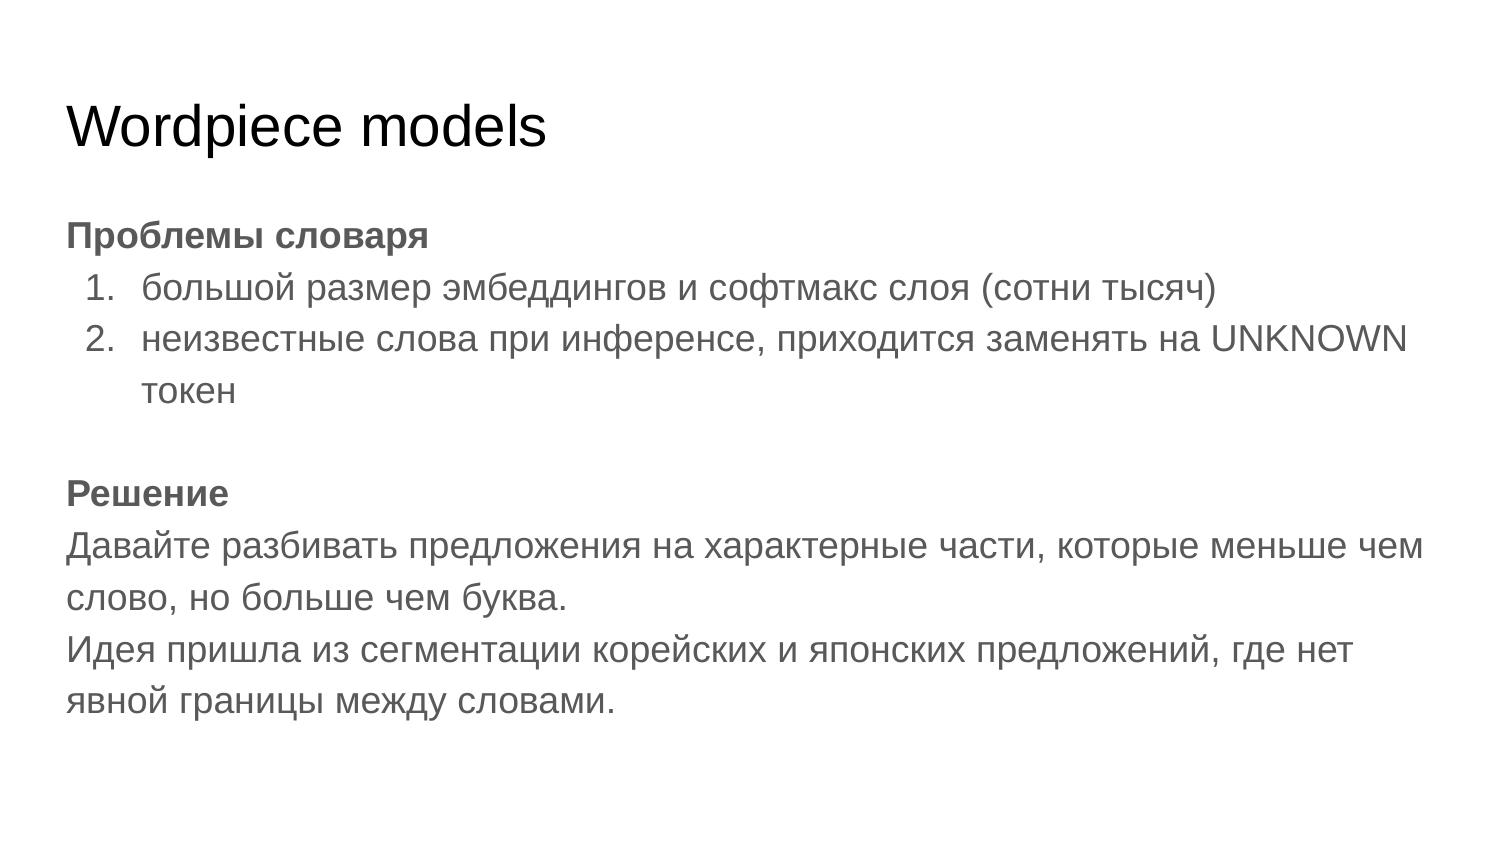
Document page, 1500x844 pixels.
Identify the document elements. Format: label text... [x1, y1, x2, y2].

title Wordpiece models [51, 72, 1449, 167]
list Проблемы словаря большой размер эмбеддингов и софтмакс слоя (сотни тысяч) неизвестные слова при инференсе, приходится заменять на UNKNOWN токен Решение Давайте разбивать предложения на характерные части, которые меньше чем слово, но больше чем буква. Идея пришла из сегментации корейских и японских предложений, где нет явной границы между словами. [51, 189, 1449, 750]
